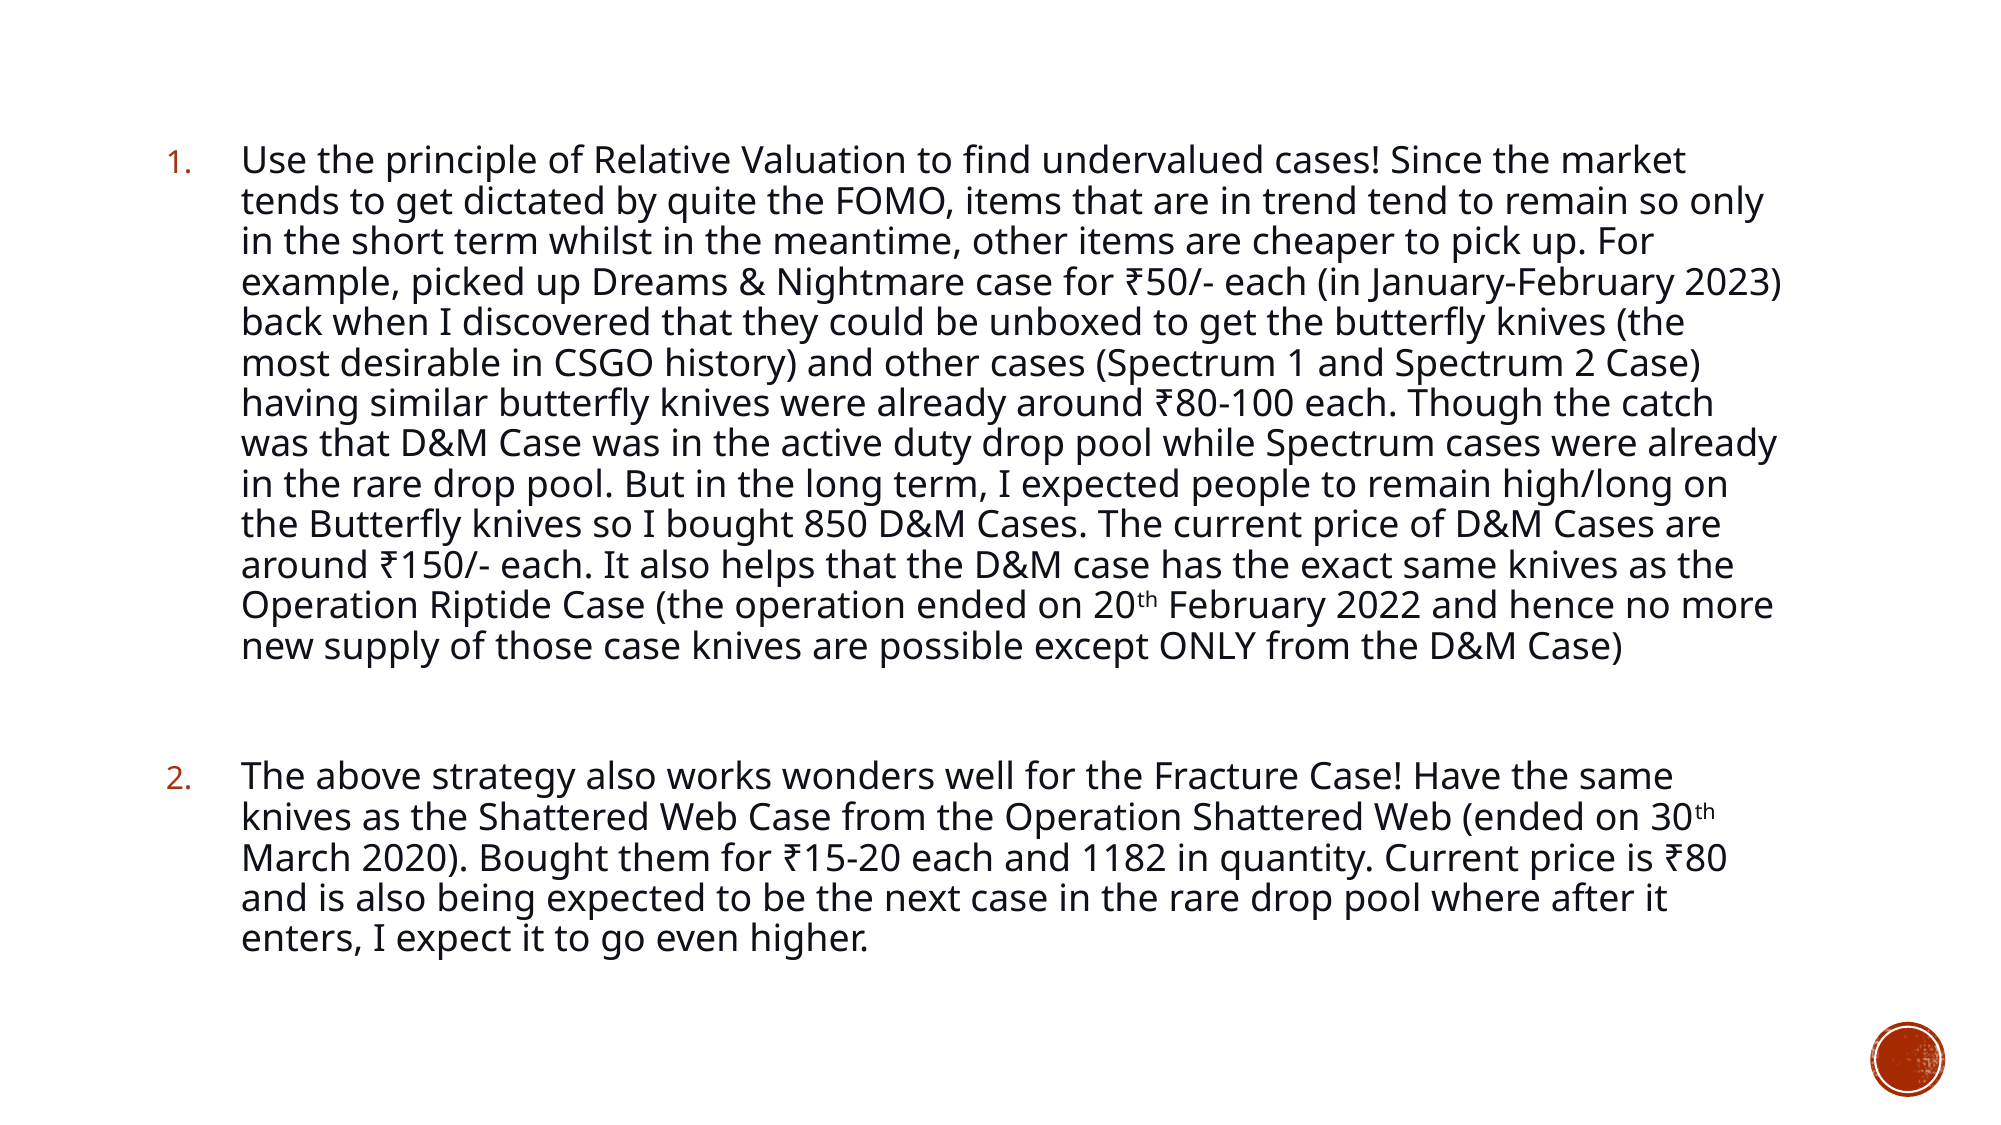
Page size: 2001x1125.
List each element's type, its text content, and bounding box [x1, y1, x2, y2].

list Use the principle of Relative Valuation to find undervalued cases! Since the market tends to get dictated by quite the FOMO, items that are in trend tend to remain so only in the short term whilst in the meantime, other items are cheaper to pick up. For example, picked up Dreams & Nightmare case for ₹50/- each (in January-February 2023) back when I discovered that they could be unboxed to get the butterfly knives (the most desirable in CSGO history) and other cases (Spectrum 1 and Spectrum 2 Case) having similar butterfly knives were already around ₹80-100 each. Though the catch was that D&M Case was in the active duty drop pool while Spectrum cases were already in the rare drop pool. But in the long term, I expected people to remain high/long on the Butterfly knives so I bought 850 D&M Cases. The current price of D&M Cases are around ₹150/- each. It also helps that the D&M case has the exact same knives as the Operation Riptide Case (the operation ended on 20th February 2022 and hence no more new supply of those case knives are possible except ONLY from the D&M Case) The above strategy also works wonders well for the Fracture Case! Have the same knives as the Shattered Web Case from the Operation Shattered Web (ended on 30th March 2020). Bought them for ₹15-20 each and 1182 in quantity. Current price is ₹80 and is also being expected to be the next case in the rare drop pool where after it enters, I expect it to go even higher. [150, 133, 1801, 1010]
